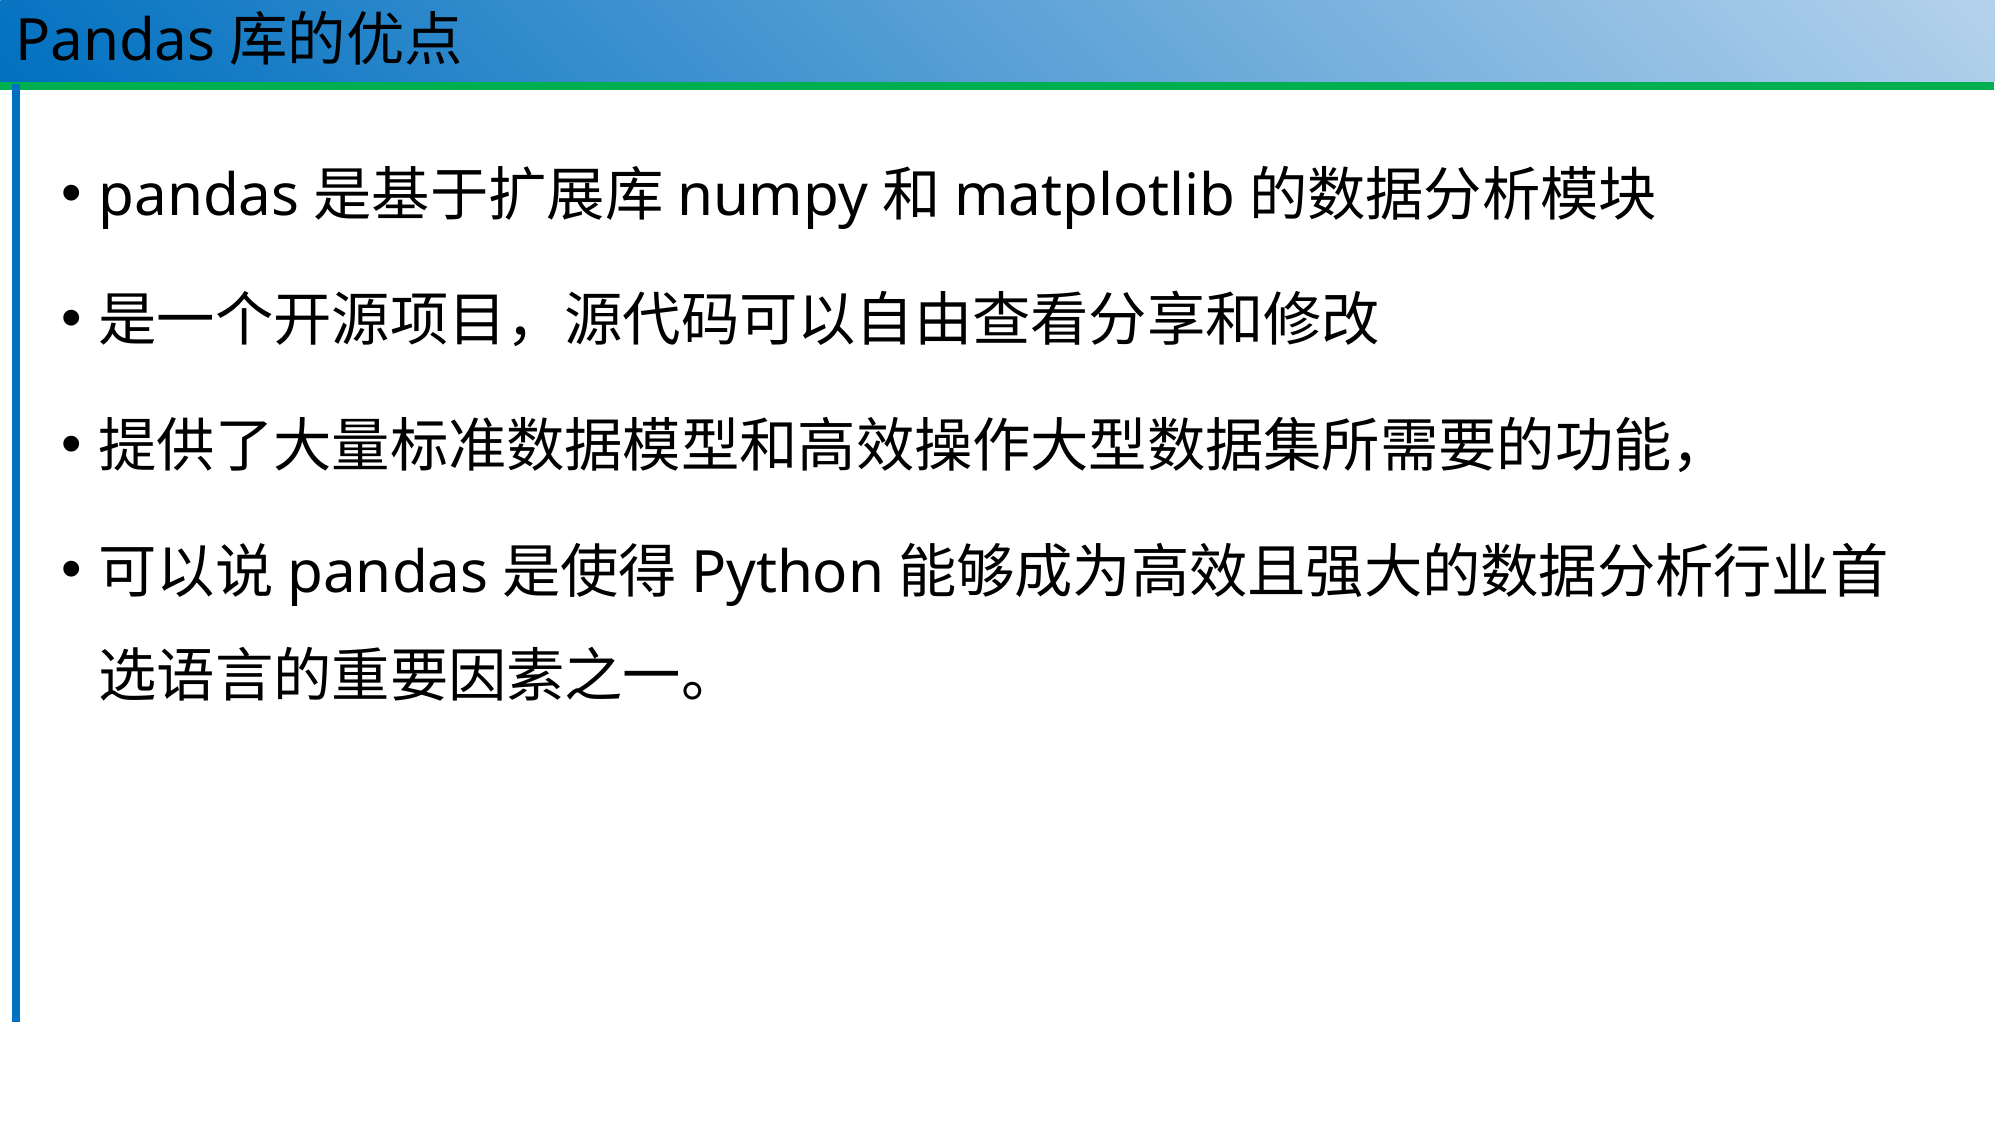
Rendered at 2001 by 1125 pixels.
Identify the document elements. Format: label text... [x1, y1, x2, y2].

title Pandas库的优点 [0, 0, 1995, 82]
list pandas是基于扩展库numpy和matplotlib的数据分析模块 是一个开源项目，源代码可以自由查看分享和修改 提供了大量标准数据模型和高效操作大型数据集所需要的功能， 可以说pandas是使得Python能够成为高效且强大的数据分析行业首选语言的重要因素之一。 [46, 114, 1941, 1083]
